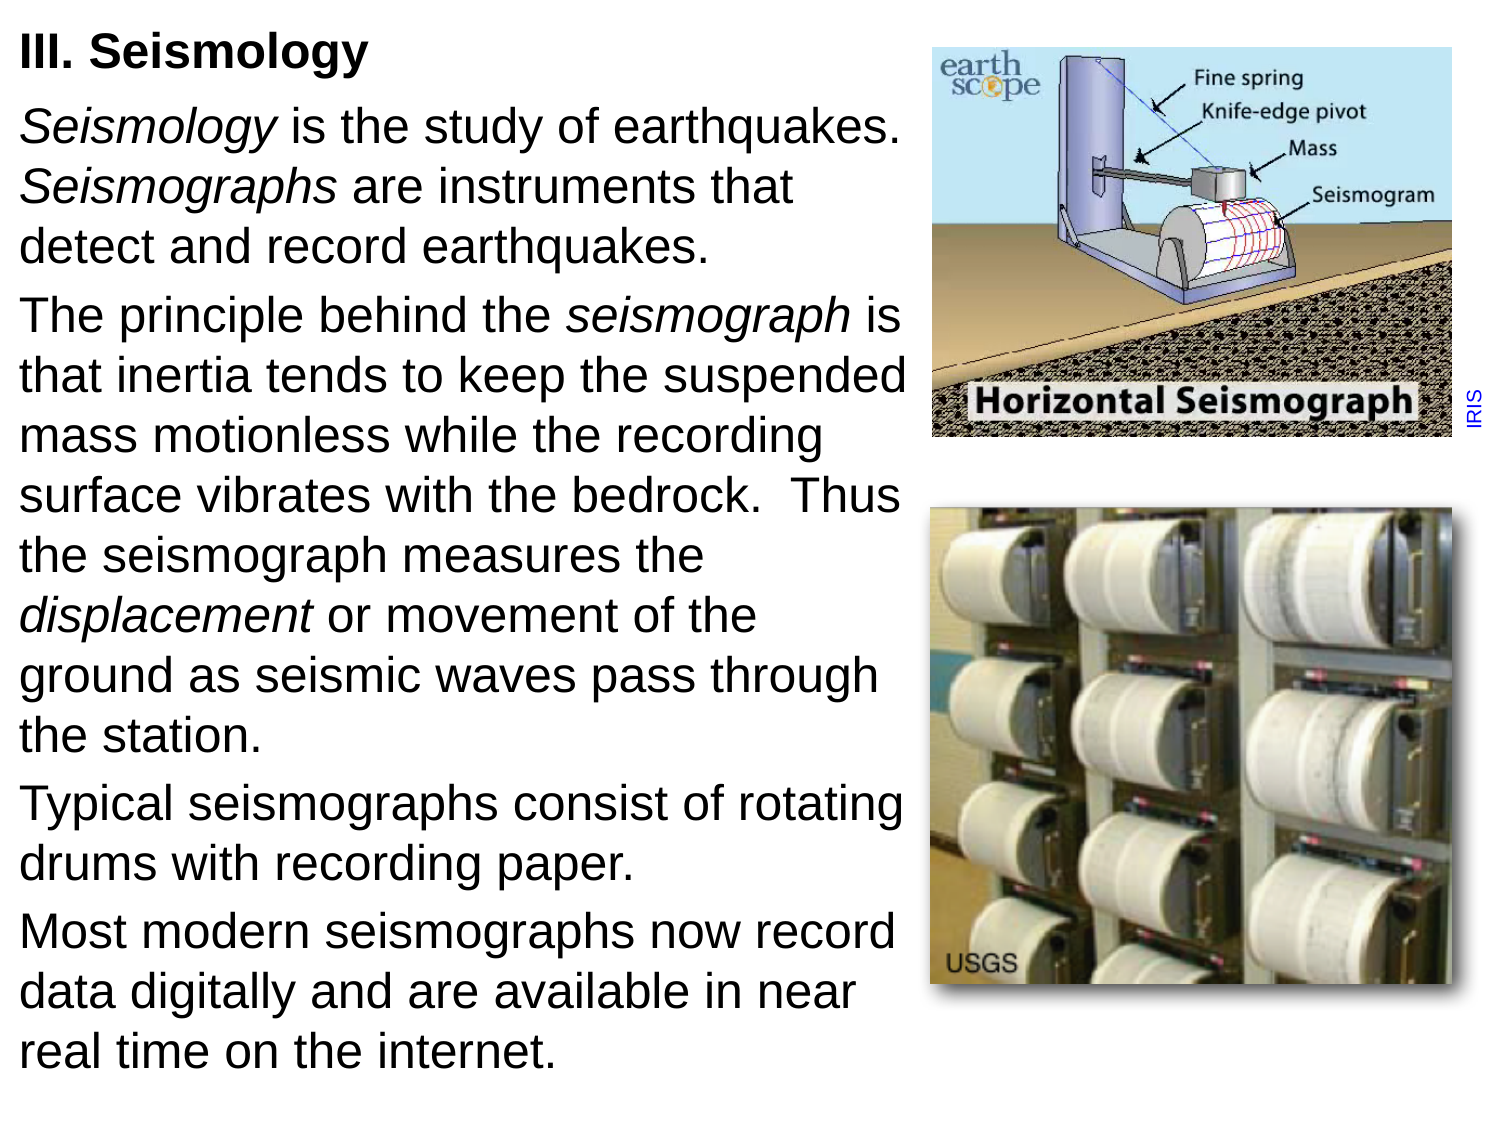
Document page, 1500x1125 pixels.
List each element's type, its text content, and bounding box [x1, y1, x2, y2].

text_box IRIS [1458, 381, 1494, 439]
picture [930, 506, 1453, 984]
text_box Seismology is the study of earthquakes. Seismographs are instruments that detect and record earthquakes. The principle behind the seismograph is that inertia tends to keep the suspended mass motionless while the recording surface vibrates with the bedrock. Thus the seismograph measures the displacement or movement of the ground as seismic waves pass through the station. Typical seismographs consist of rotating drums with recording paper. Most modern seismographs now record data digitally and are available in near real time on the internet. [12, 87, 916, 1085]
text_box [930, 46, 1453, 438]
text_box III. Seismology [12, 12, 1252, 85]
